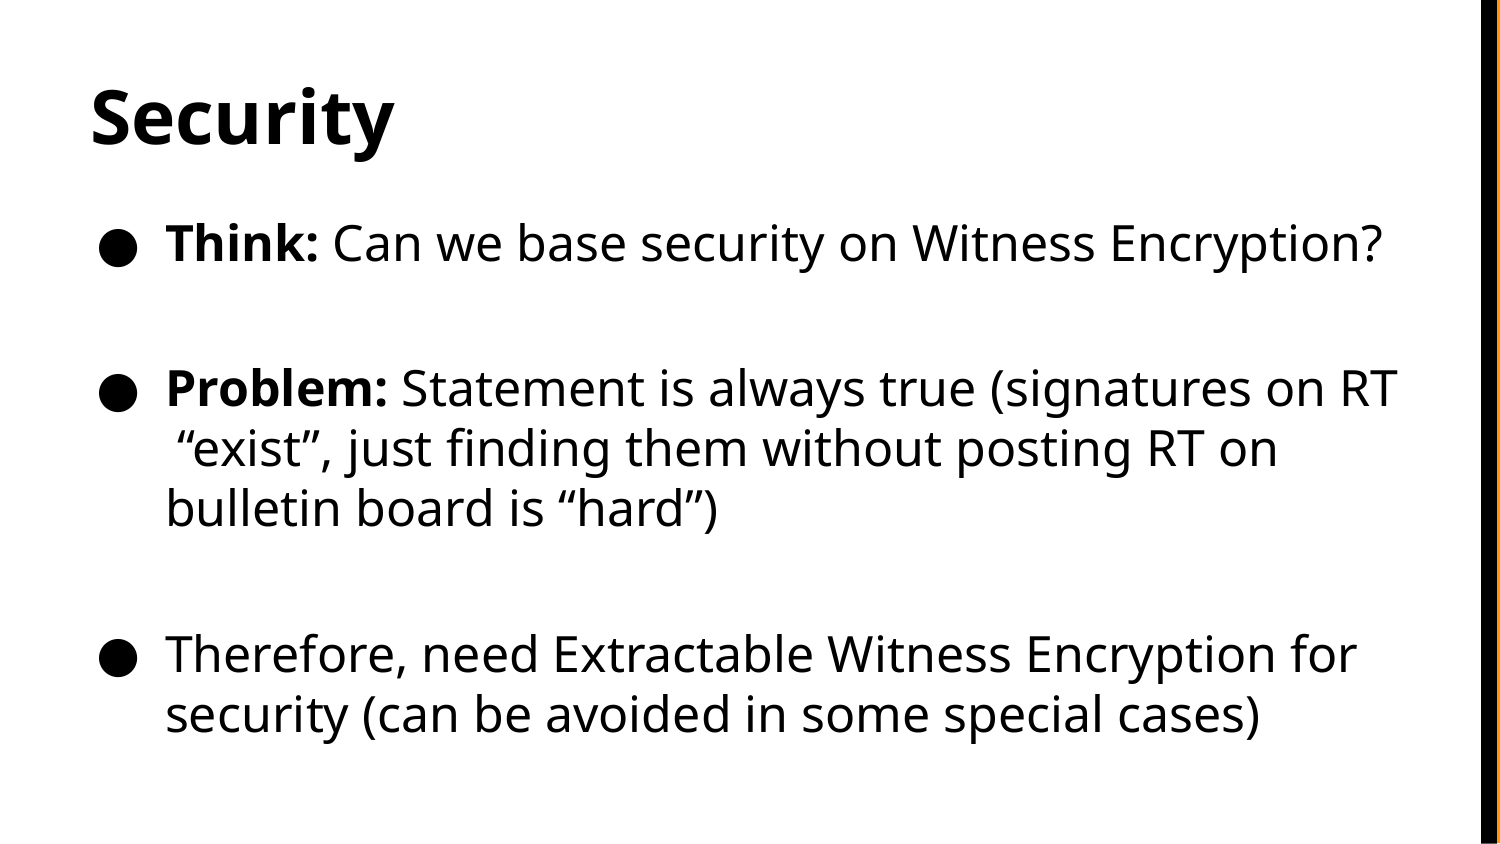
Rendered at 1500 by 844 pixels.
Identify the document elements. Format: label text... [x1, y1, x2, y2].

list Think: Can we base security on Witness Encryption? Problem: Statement is always true (signatures on RT “exist”, just finding them without posting RT on bulletin board is “hard”) Therefore, need Extractable Witness Encryption for security (can be avoided in some special cases) [75, 196, 1425, 808]
title Security [75, 33, 1425, 175]
